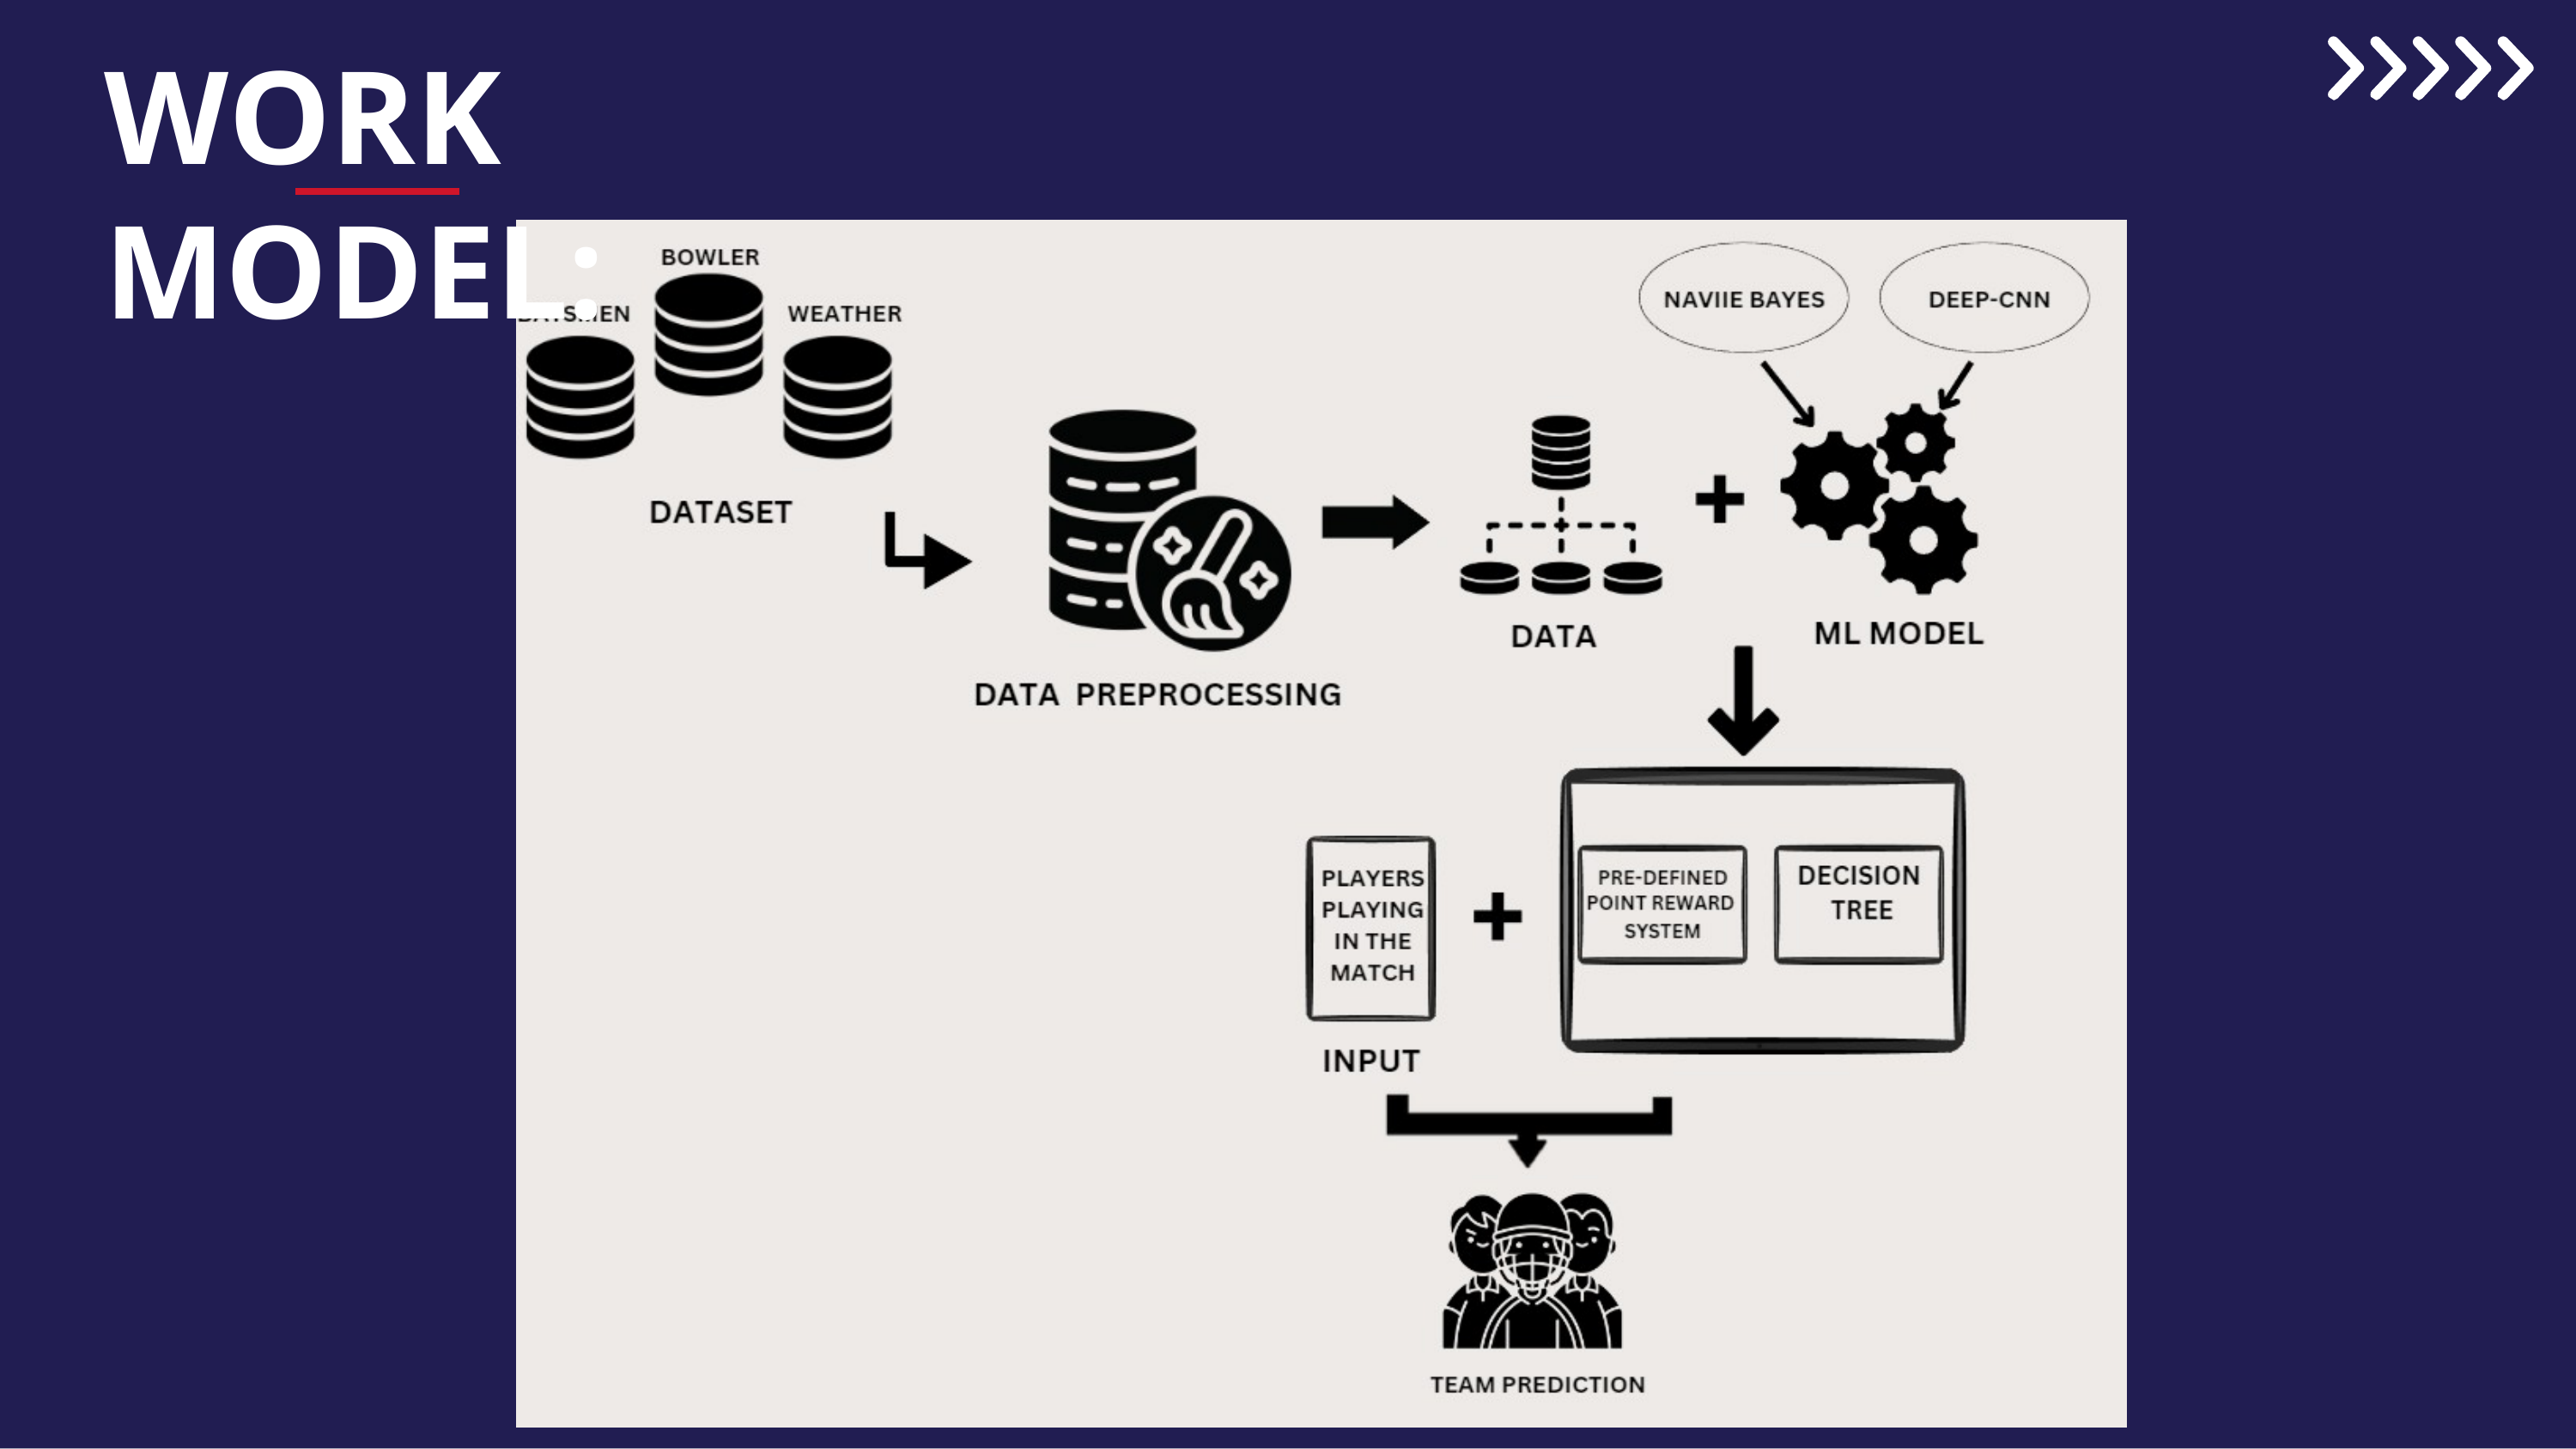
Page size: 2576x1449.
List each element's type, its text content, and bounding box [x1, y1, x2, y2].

text_box [2412, 36, 2449, 100]
text_box [2455, 36, 2492, 100]
text_box [2497, 36, 2534, 100]
text_box [2370, 36, 2407, 100]
text_box [2328, 36, 2365, 100]
title WORK MODEL: [101, 33, 838, 345]
picture [516, 219, 2127, 1428]
